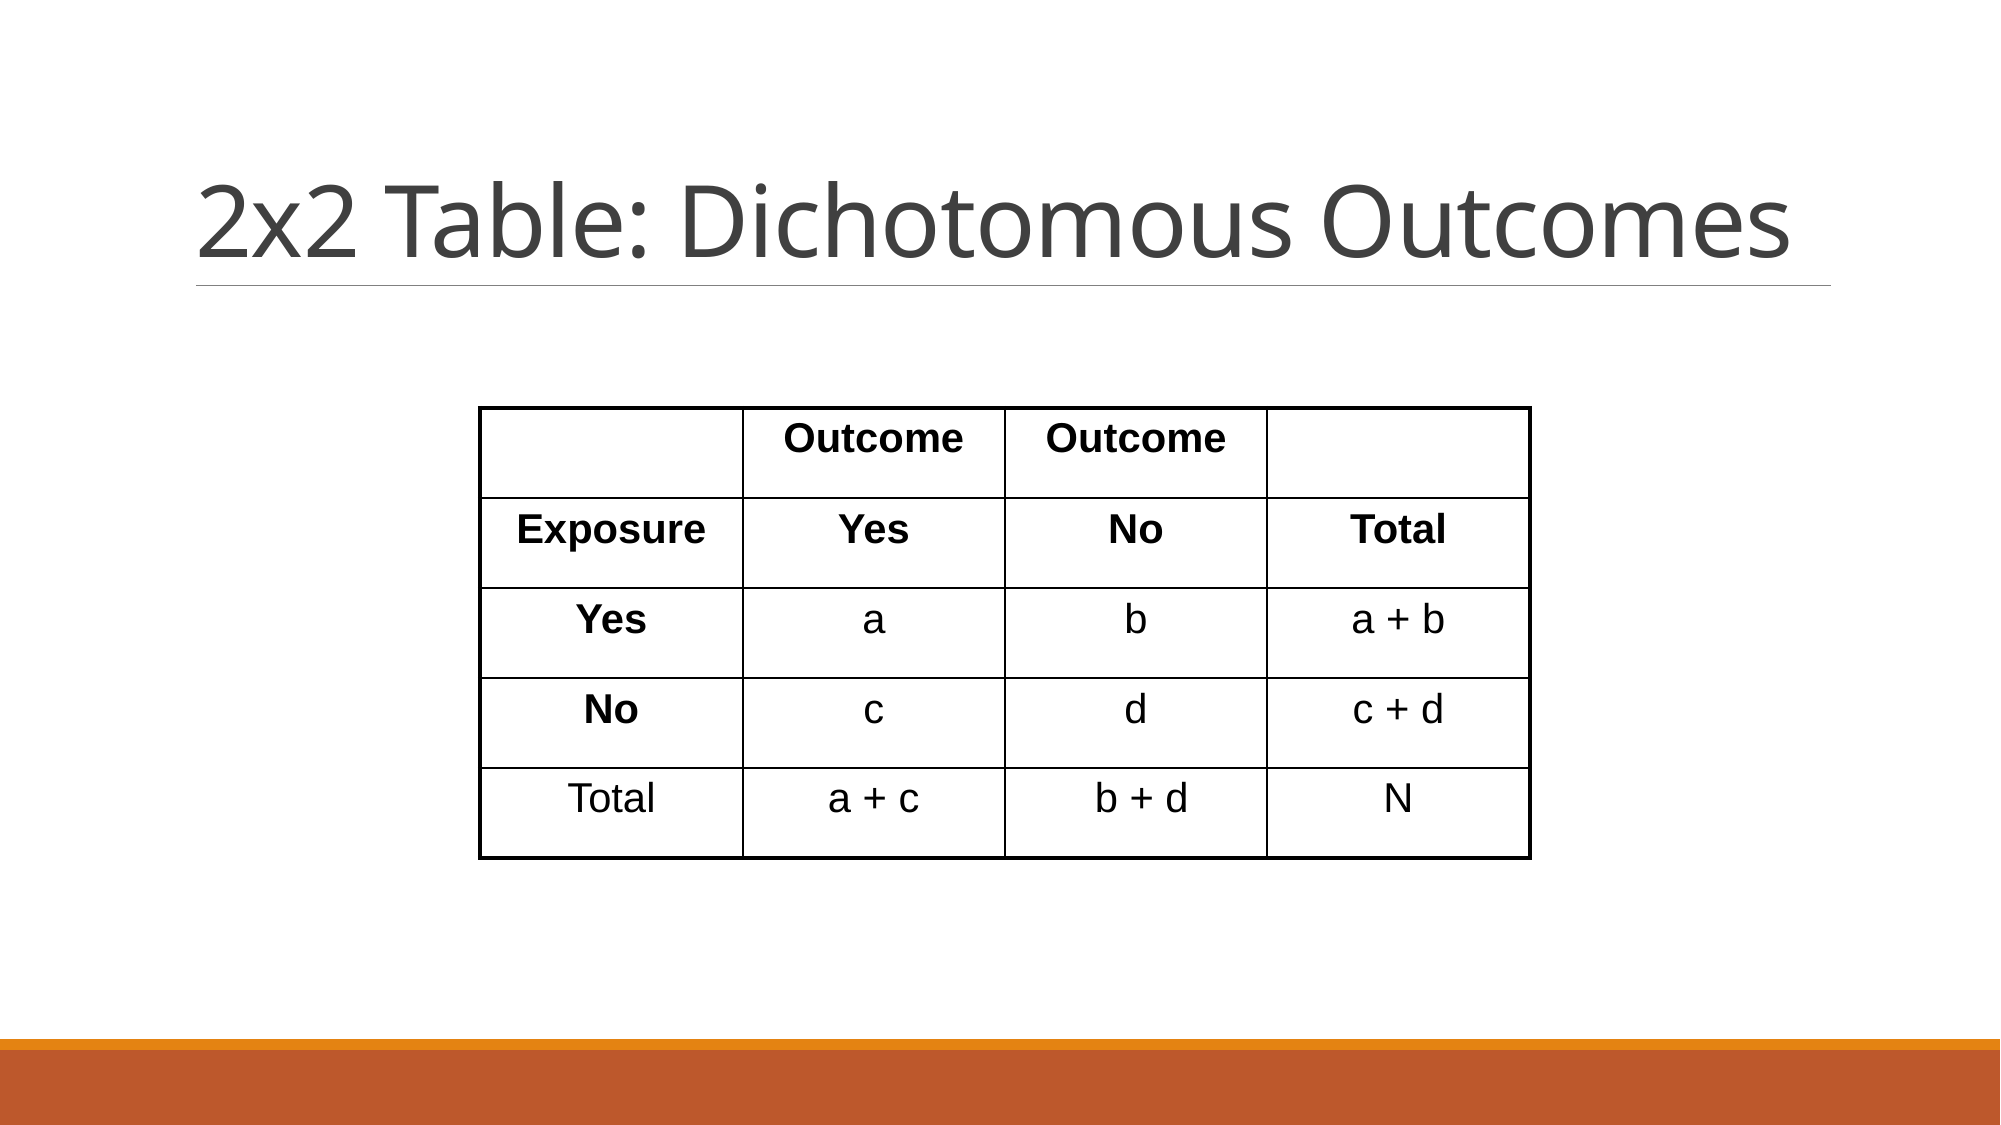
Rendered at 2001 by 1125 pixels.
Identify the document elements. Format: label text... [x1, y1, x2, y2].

table_header Outcome [1006, 410, 1266, 497]
table_header Outcome [744, 410, 1004, 497]
table_cell N [1268, 769, 1528, 856]
table_cell No [482, 679, 742, 767]
table_cell a + c [744, 769, 1004, 856]
table_cell Total [482, 769, 742, 856]
table_cell d [1006, 679, 1266, 767]
table_cell Total [1268, 499, 1528, 587]
table_header [1268, 410, 1528, 497]
table_cell c [744, 679, 1004, 767]
table_cell No [1006, 499, 1266, 587]
table_cell b [1006, 589, 1266, 677]
table_cell a + b [1268, 589, 1528, 677]
table_cell Yes [744, 499, 1004, 587]
title 2x2 Table: Dichotomous Outcomes [180, 47, 1830, 285]
table_header [482, 410, 742, 497]
table_cell Yes [482, 589, 742, 677]
table_cell c + d [1268, 679, 1528, 767]
table_cell a [744, 589, 1004, 677]
table_cell b + d [1006, 769, 1266, 856]
table_cell Exposure [482, 499, 742, 587]
